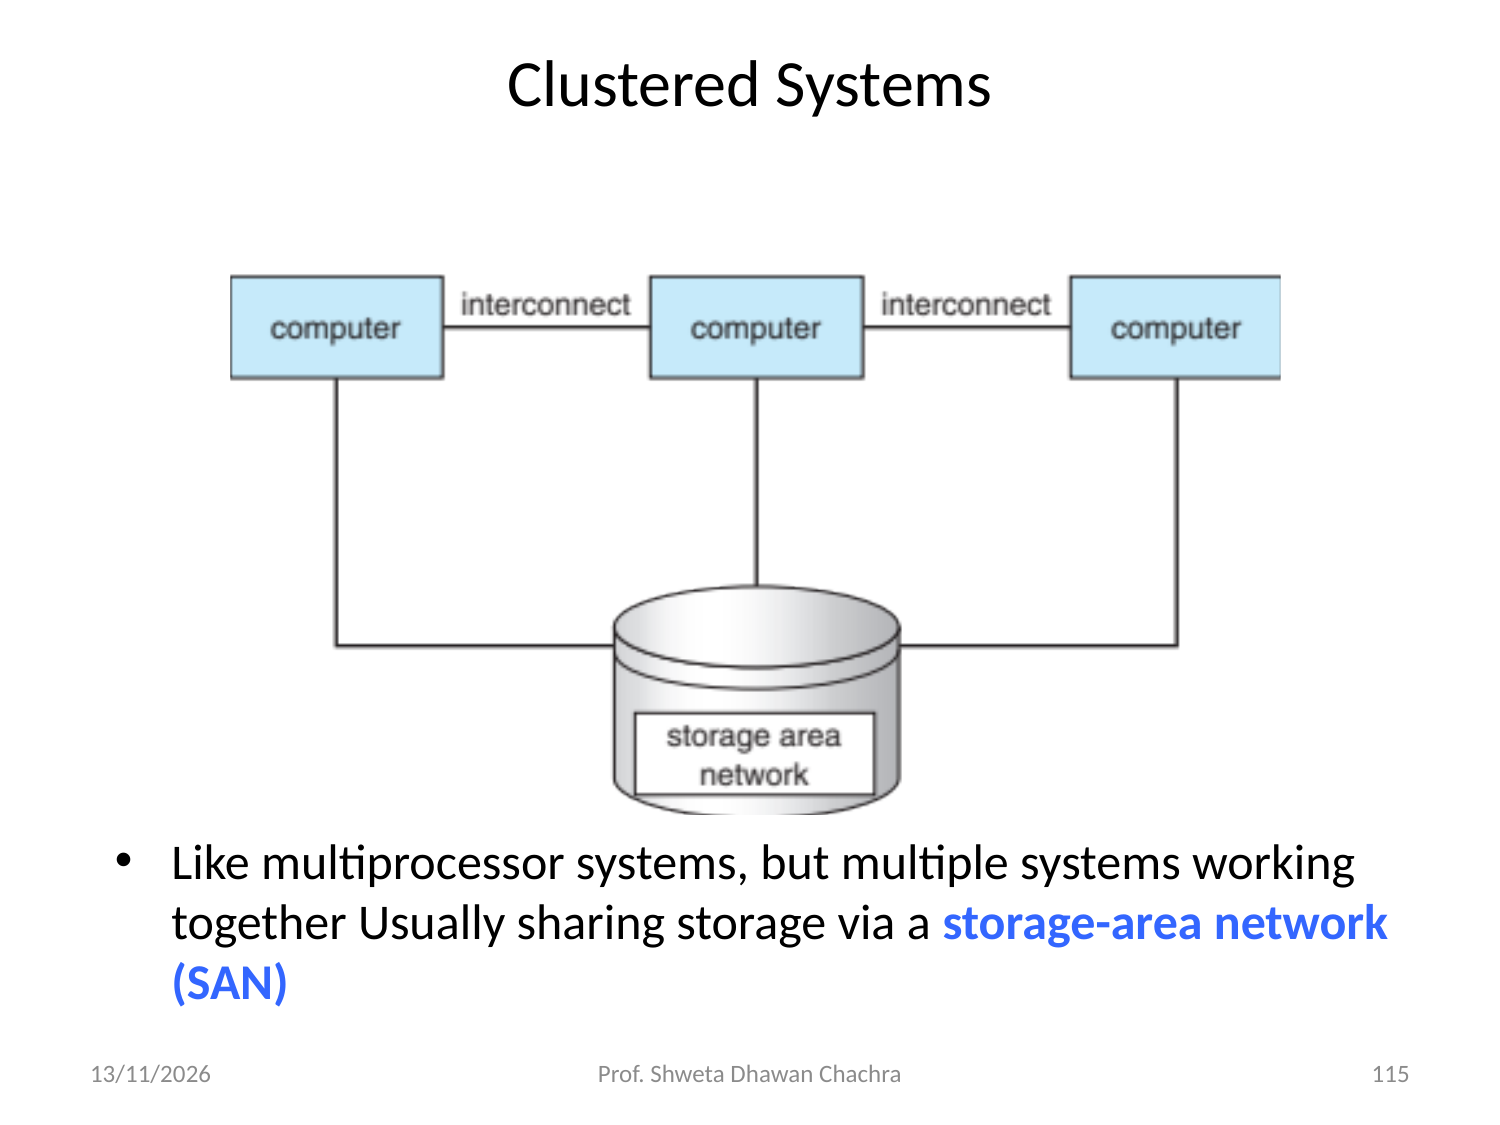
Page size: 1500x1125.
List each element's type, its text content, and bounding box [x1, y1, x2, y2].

footer Prof. Shweta Dhawan Chachra [512, 1042, 988, 1103]
slide_number 115 [1074, 1042, 1425, 1103]
title Clustered Systems [75, 32, 1425, 128]
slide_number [75, 1042, 425, 1103]
text_box Like multiprocessor systems, but multiple systems working together Usually sharing storage via a storage-area network (SAN) [100, 822, 1447, 1017]
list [230, 255, 1281, 834]
